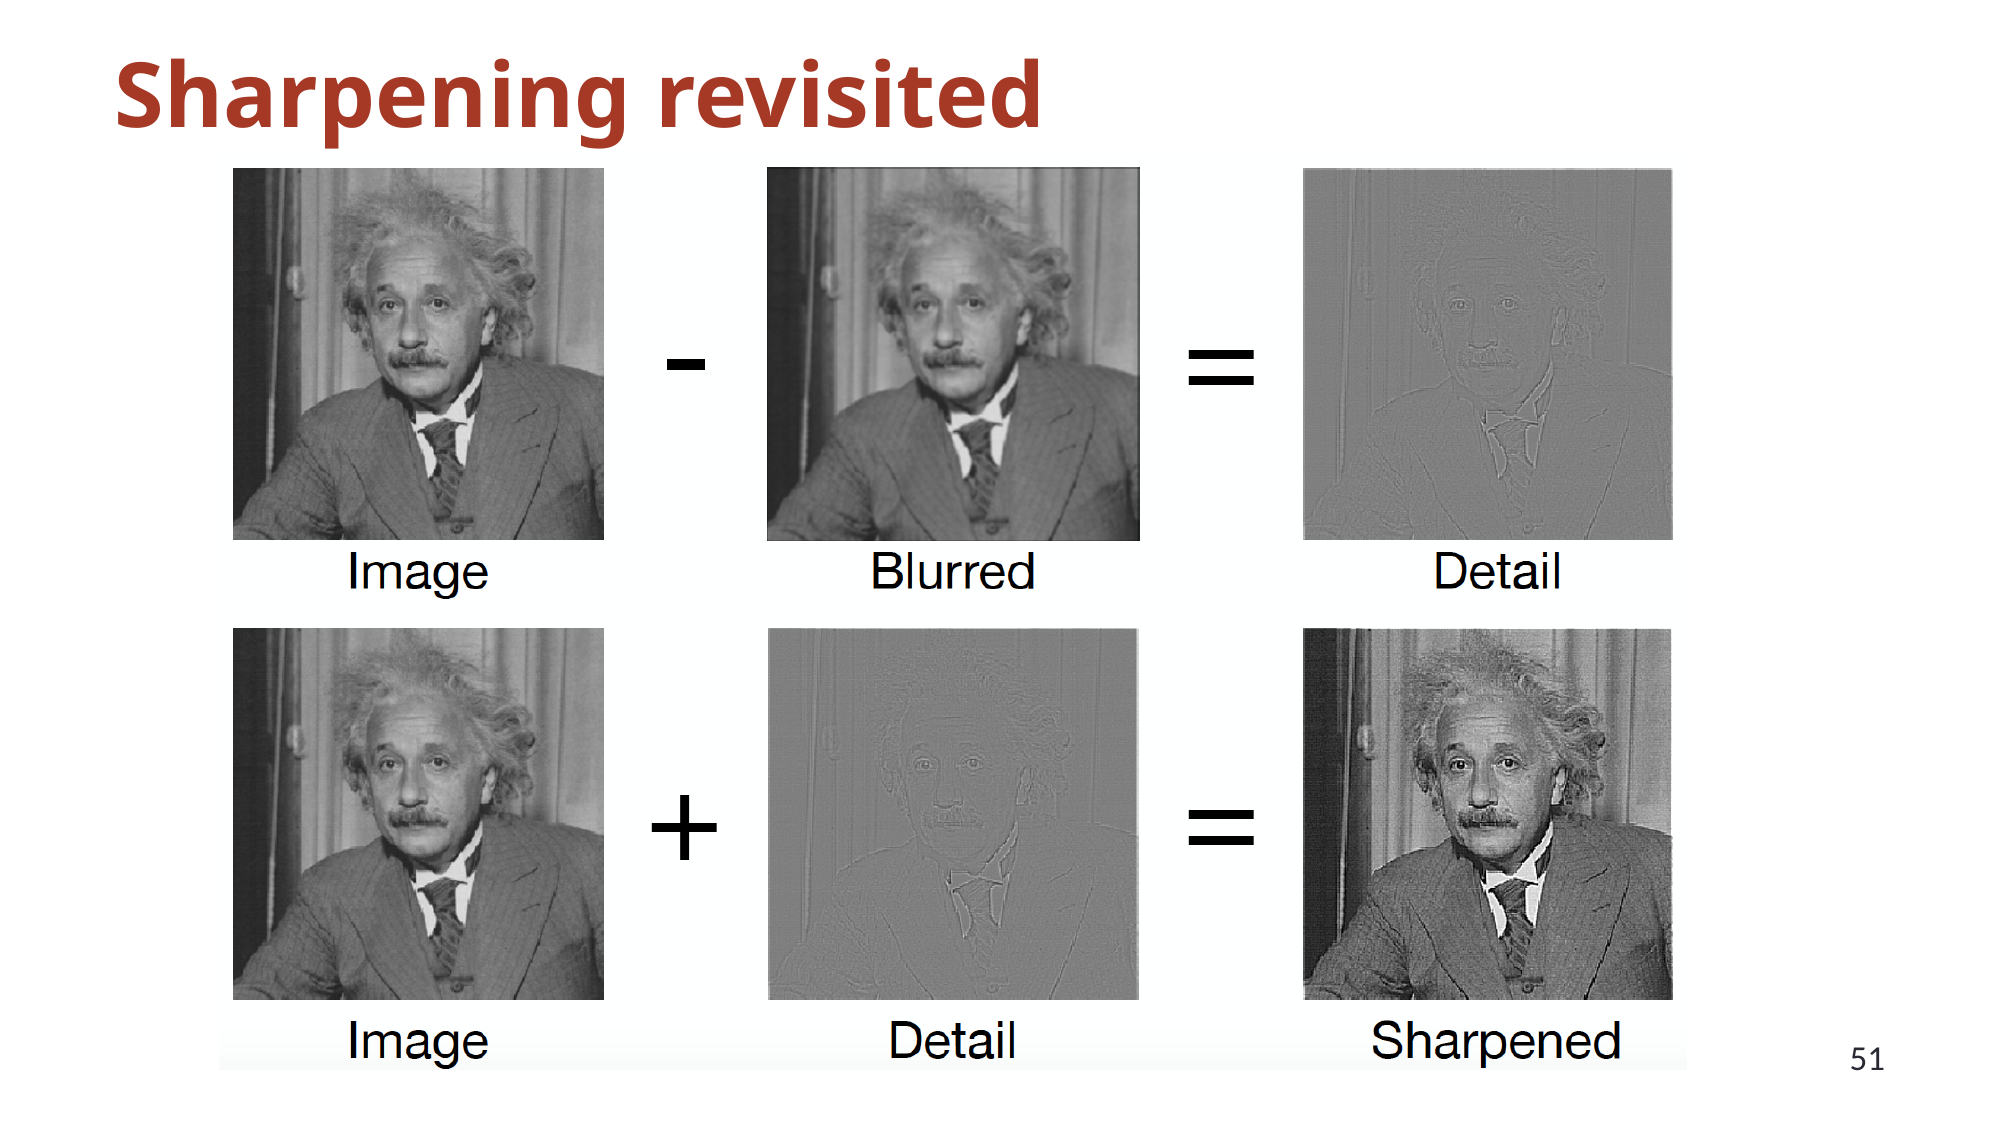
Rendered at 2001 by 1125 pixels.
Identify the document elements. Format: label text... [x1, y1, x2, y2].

slide_number 51 [1568, 1027, 1900, 1098]
title Sharpening revisited [99, 32, 1900, 150]
picture [219, 149, 1687, 1070]
